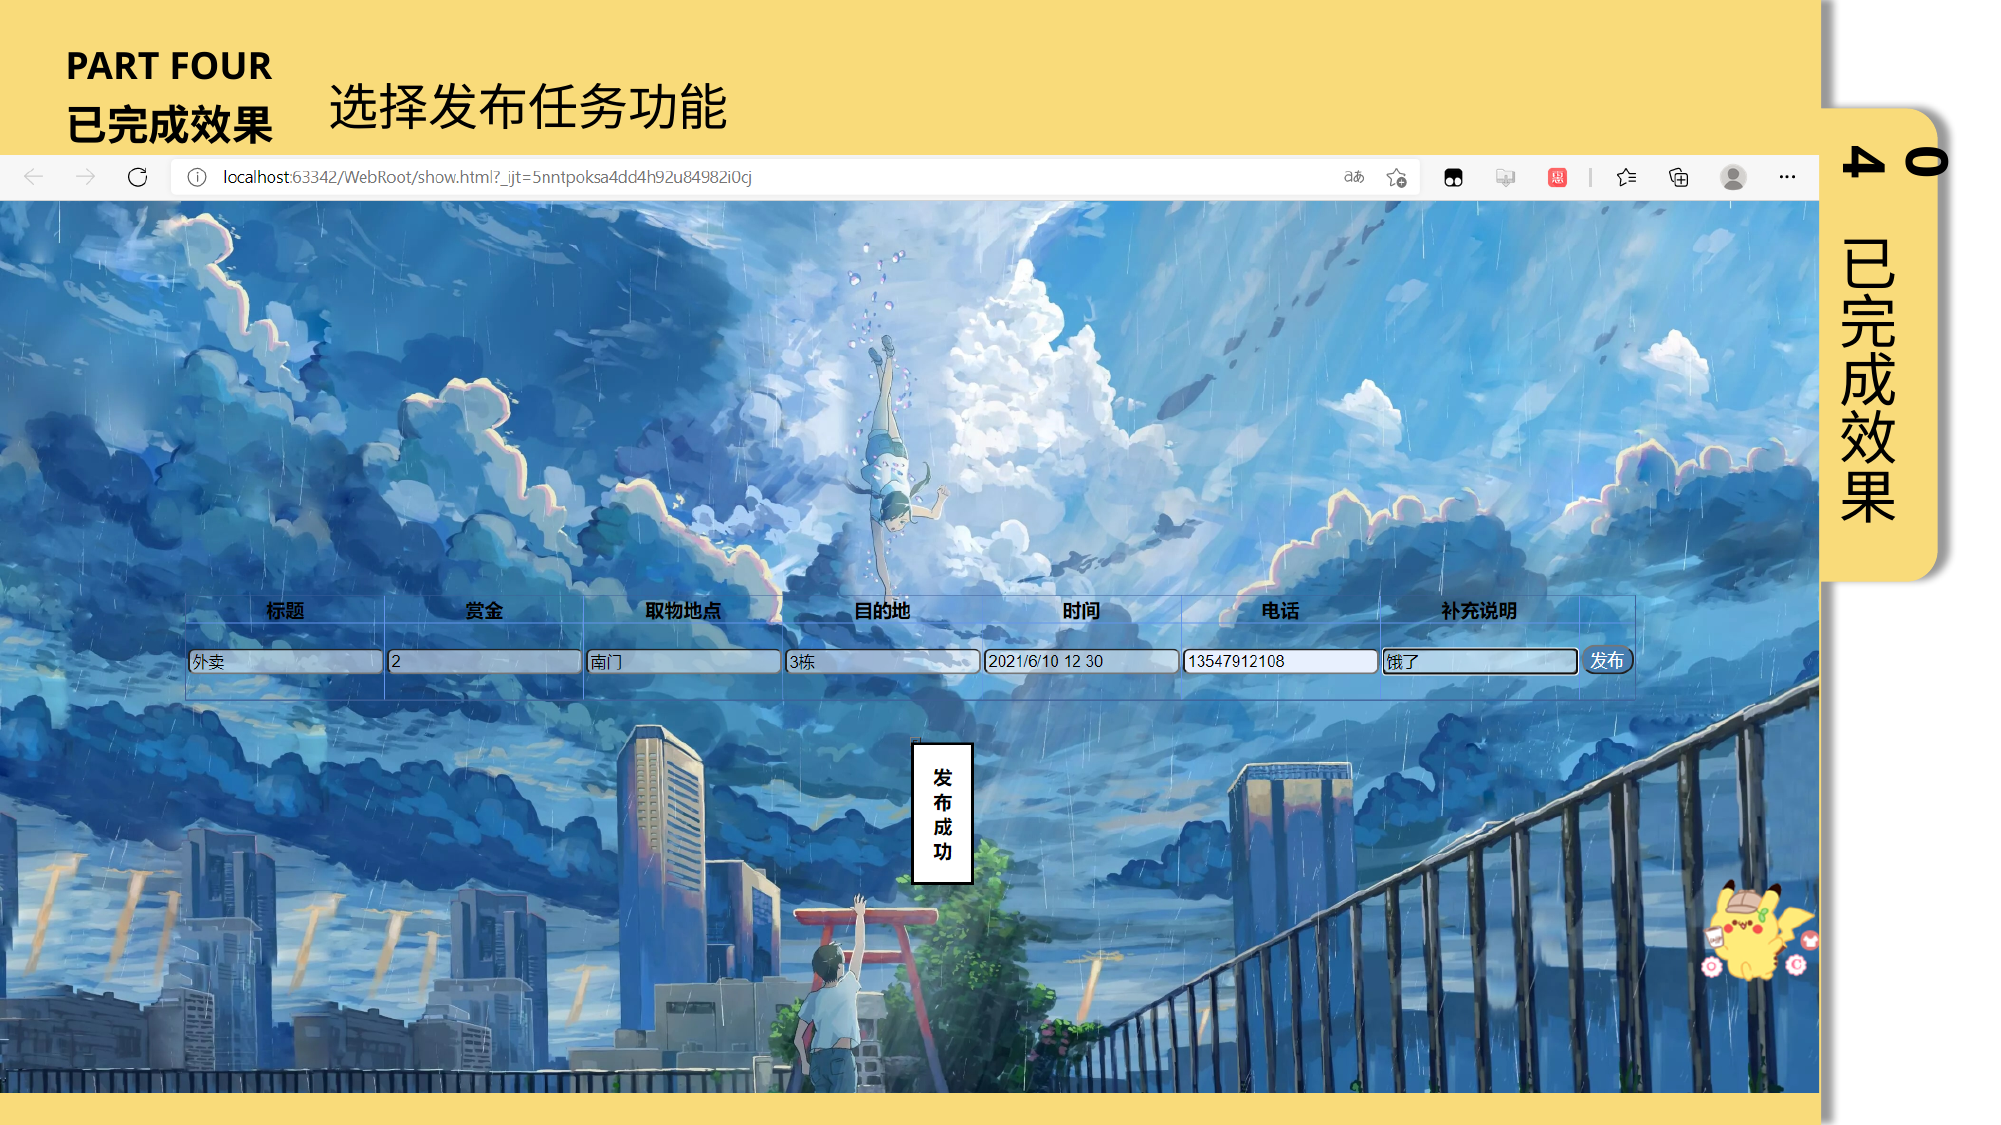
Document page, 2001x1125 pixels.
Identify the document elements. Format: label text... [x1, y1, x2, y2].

list PART FOUR [50, 39, 698, 97]
list 04 [1823, 131, 1923, 220]
list 已完成效果 [1823, 220, 1923, 576]
text_box 选择发布任务功能 [313, 68, 1204, 144]
picture [0, 155, 1820, 1093]
list 已完成效果 [50, 97, 698, 155]
